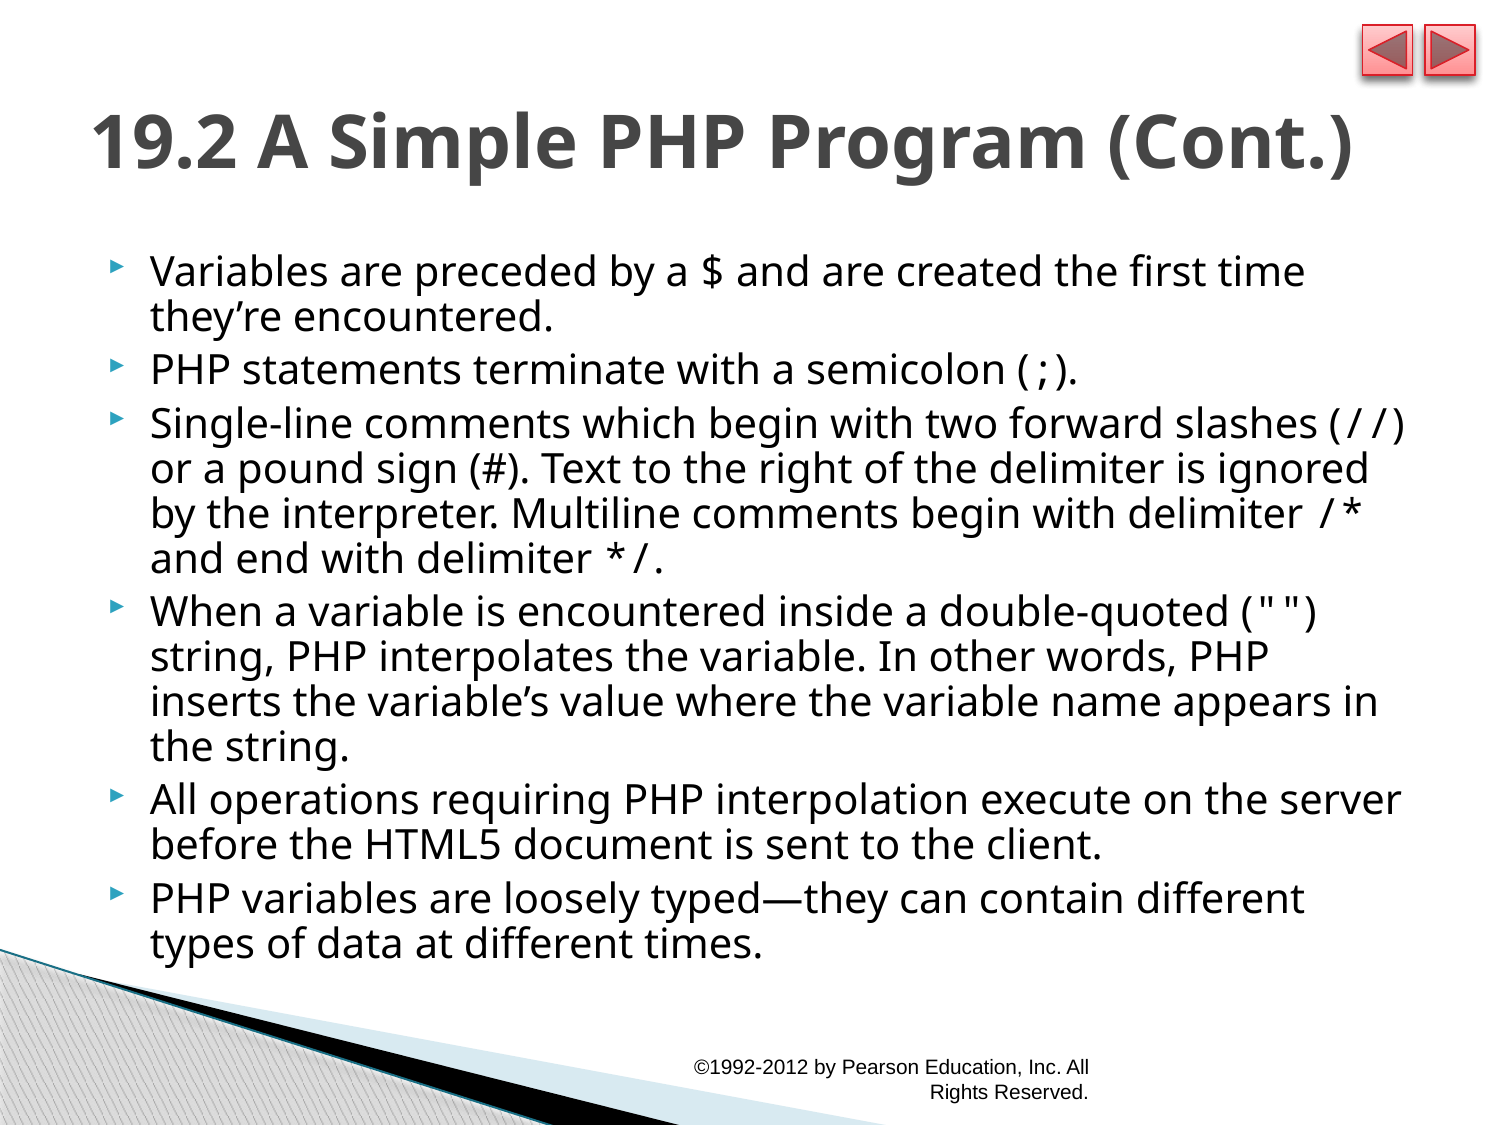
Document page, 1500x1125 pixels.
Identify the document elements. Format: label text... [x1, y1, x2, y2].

list Variables are preceded by a $ and are created the first time they’re encountered. PHP statements terminate with a semicolon (;). Single-line comments which begin with two forward slashes (//) or a pound sign (#). Text to the right of the delimiter is ignored by the interpreter. Multiline comments begin with delimiter /* and end with delimiter */. When a variable is encountered inside a double-quoted ("") string, PHP interpolates the variable. In other words, PHP inserts the variable’s value where the variable name appears in the string. All operations requiring PHP interpolation execute on the server before the HTML5 document is sent to the client. PHP variables are loosely typed—they can contain different types of data at different times. [75, 242, 1425, 986]
title 19.2 A Simple PHP Program (Cont.) [75, 45, 1425, 233]
footer ©1992-2012 by Pearson Education, Inc. All Rights Reserved. [675, 1051, 1105, 1112]
